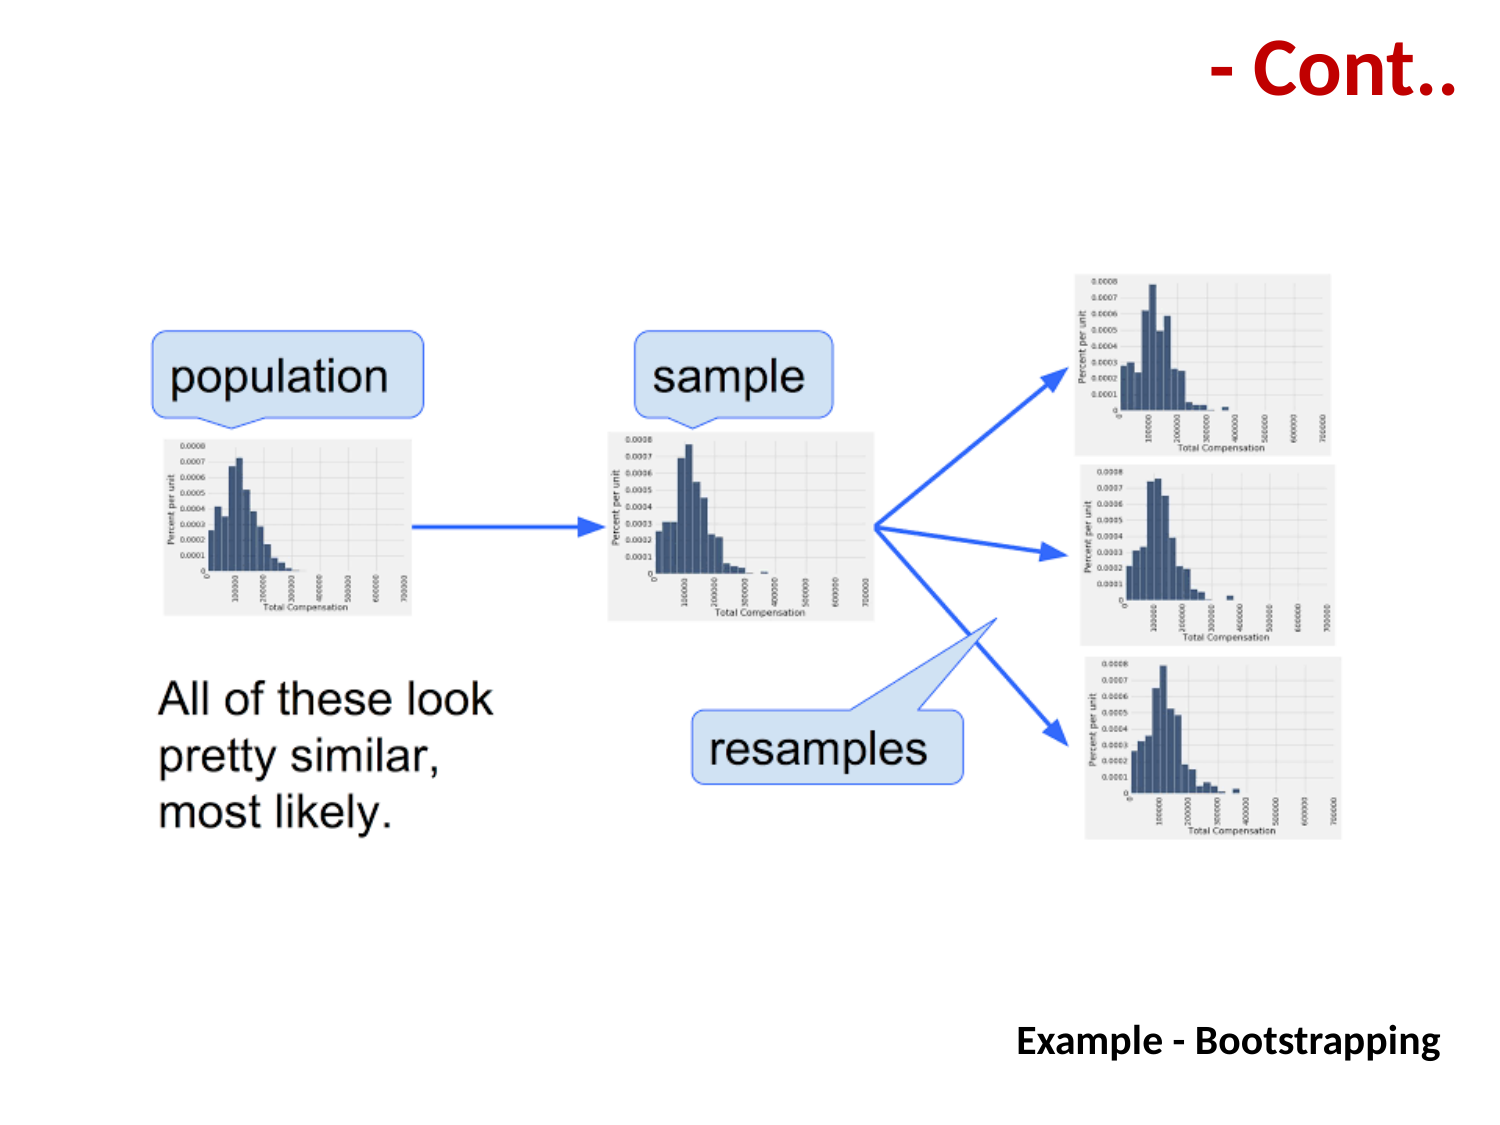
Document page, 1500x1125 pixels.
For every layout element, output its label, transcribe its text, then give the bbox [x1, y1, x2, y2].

text_box Example - Bootstrapping [1001, 1005, 1456, 1071]
picture [107, 270, 1393, 855]
title - Cont.. [125, 0, 1475, 125]
